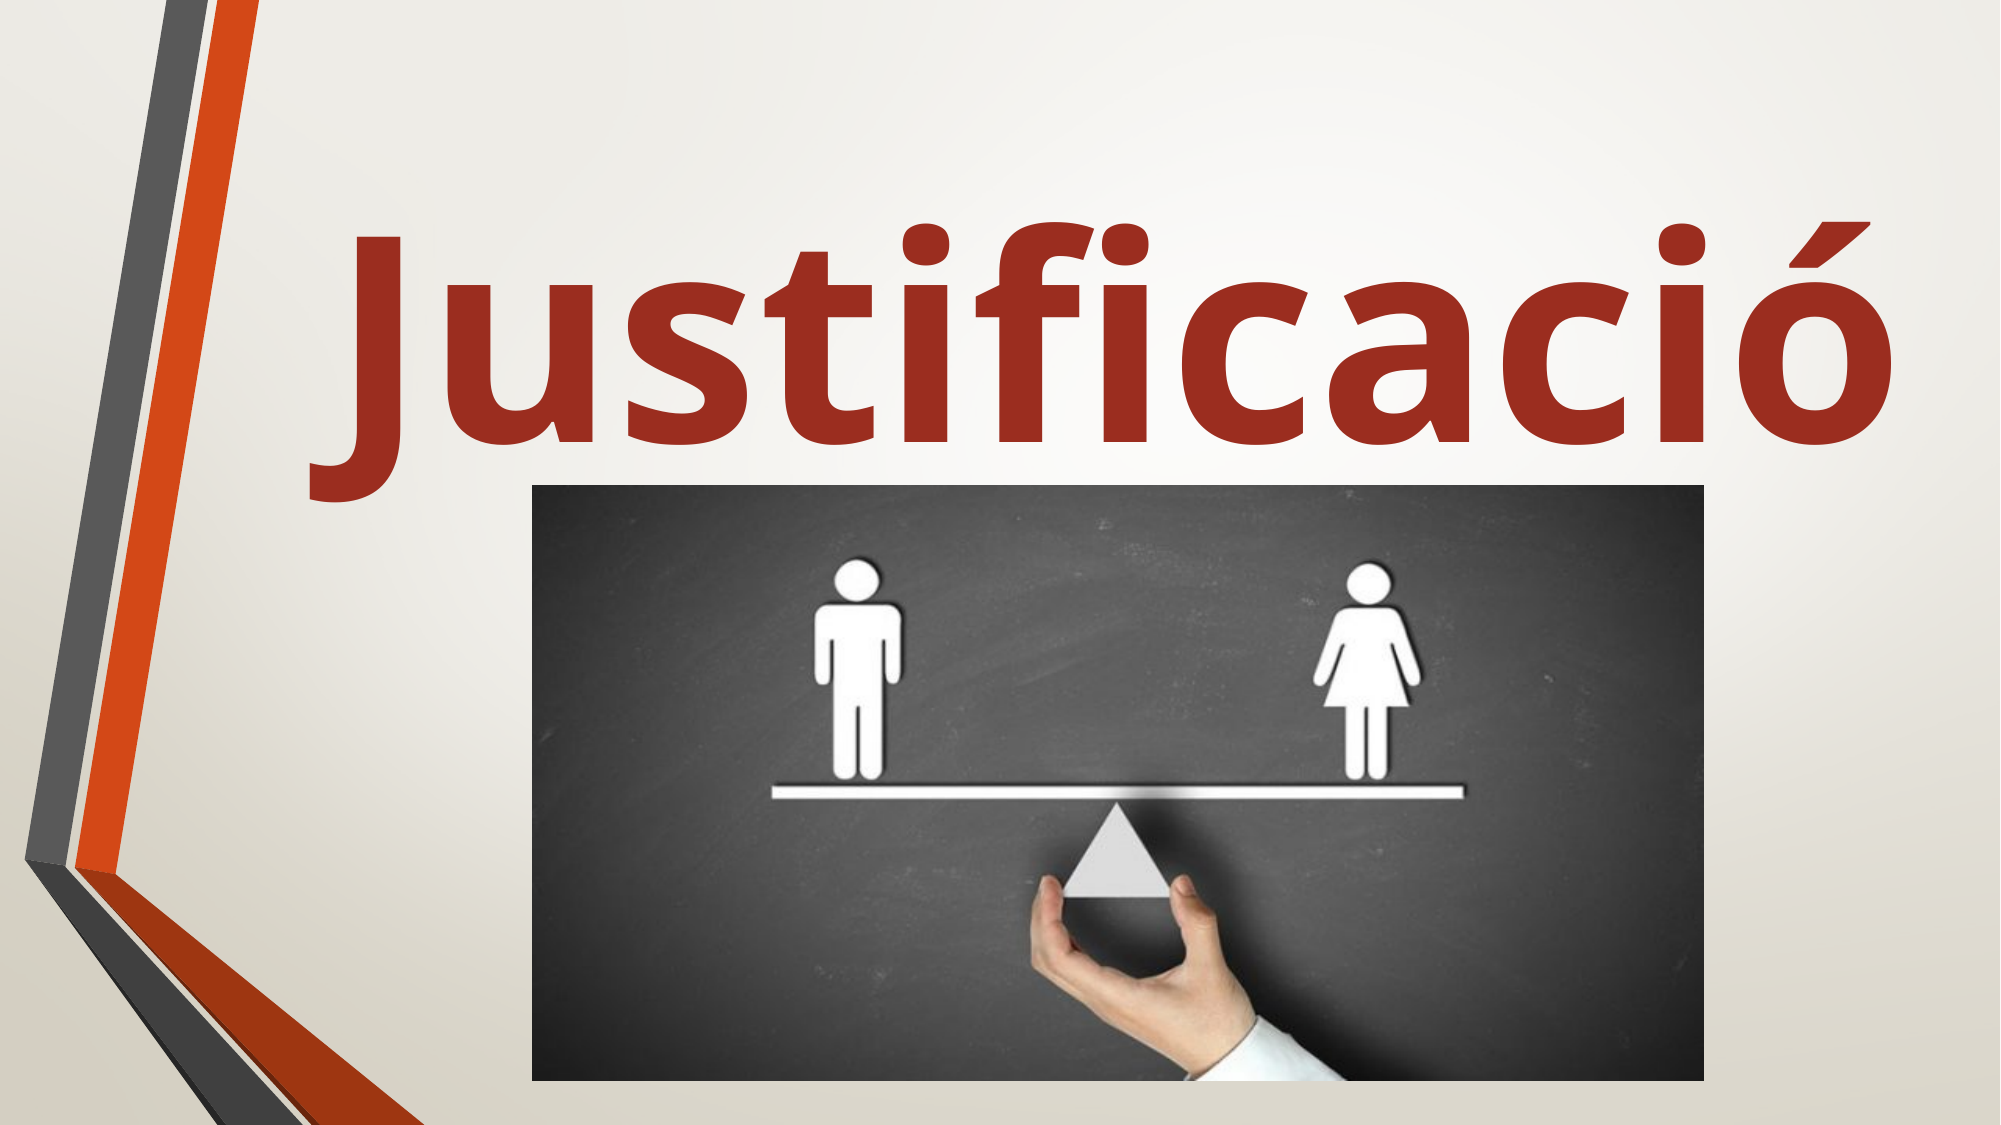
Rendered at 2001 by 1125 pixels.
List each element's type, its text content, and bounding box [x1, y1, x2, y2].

picture [531, 485, 1705, 1082]
text_box Justificación [293, 147, 1943, 853]
